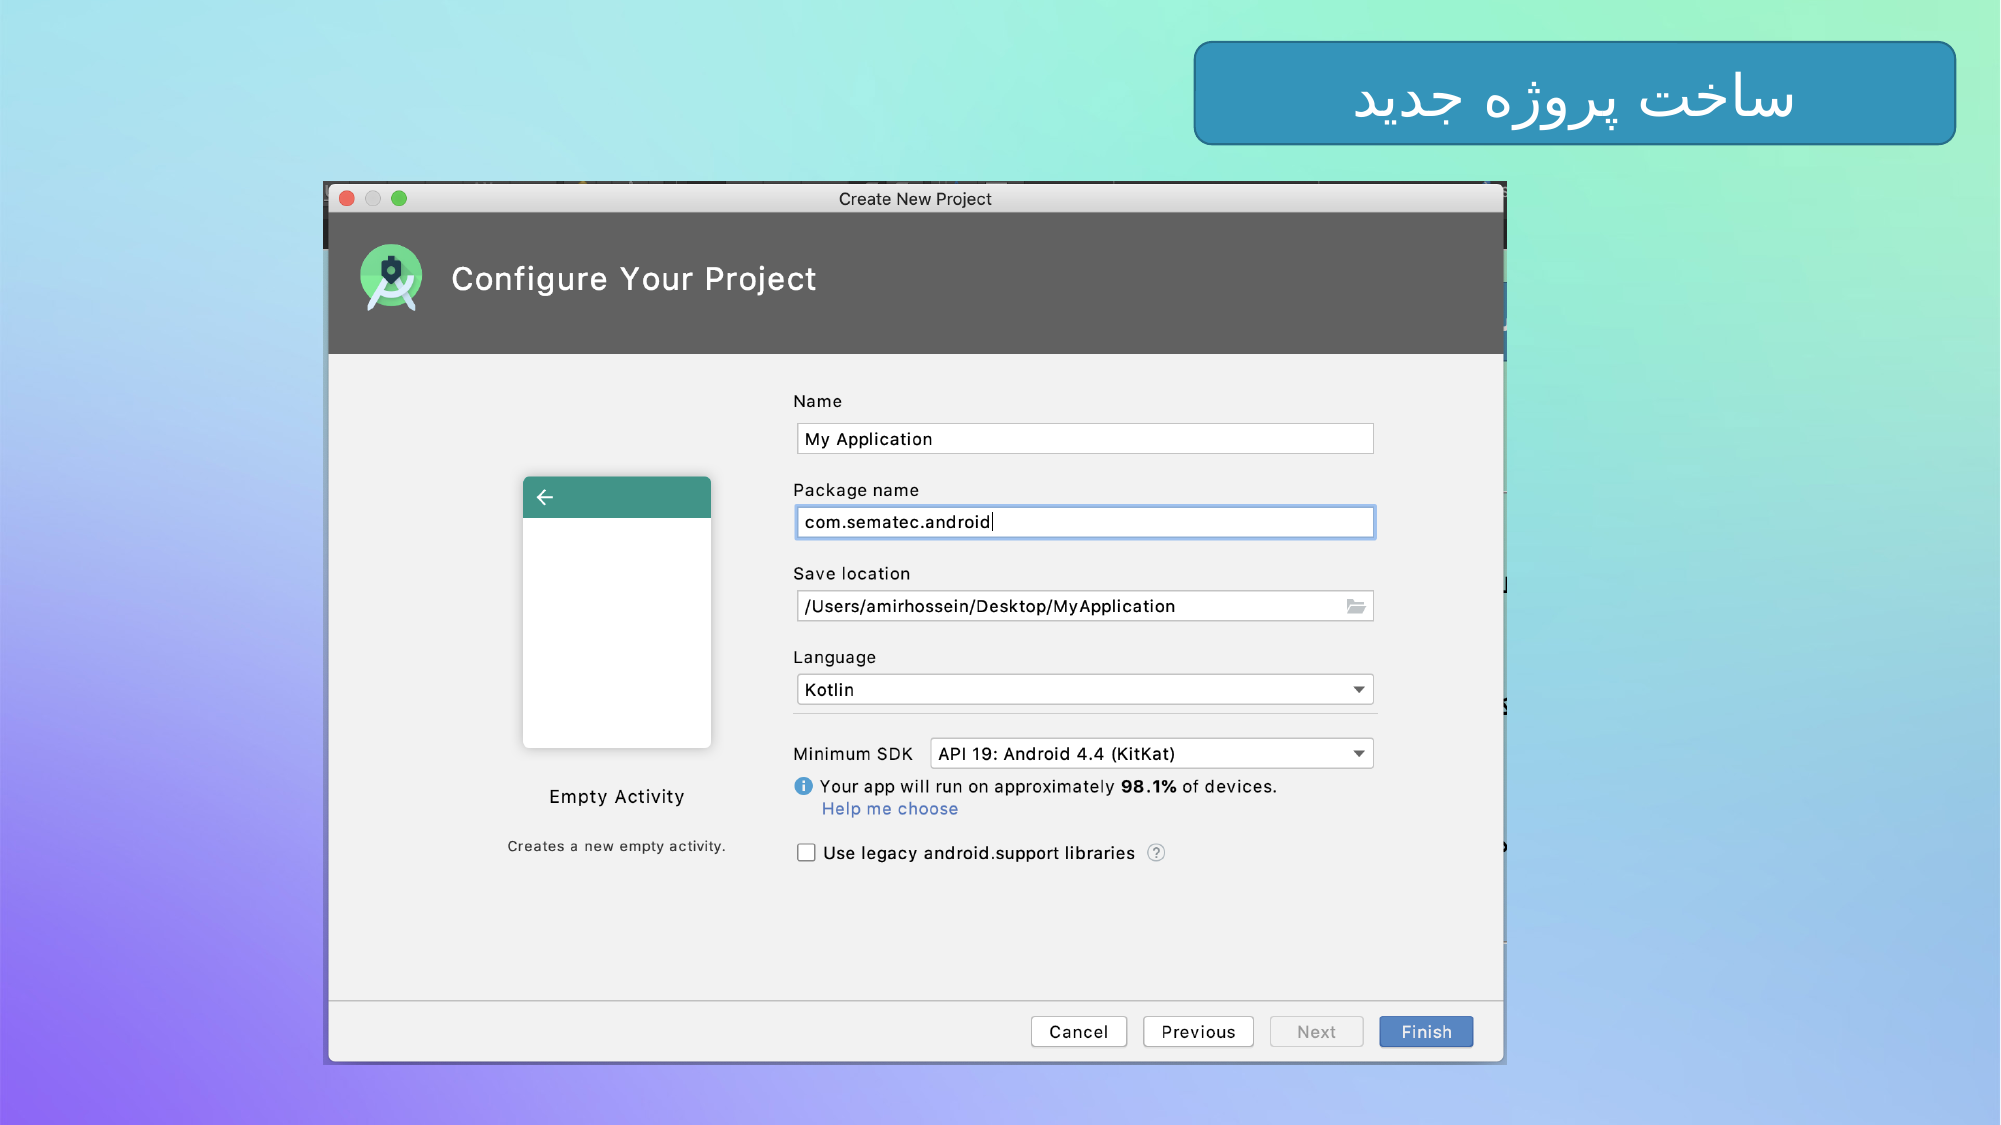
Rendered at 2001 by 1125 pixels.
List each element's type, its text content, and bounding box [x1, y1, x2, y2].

picture [0, 0, 2001, 1125]
text_box ساخت پروژه جدید [1193, 40, 1957, 146]
